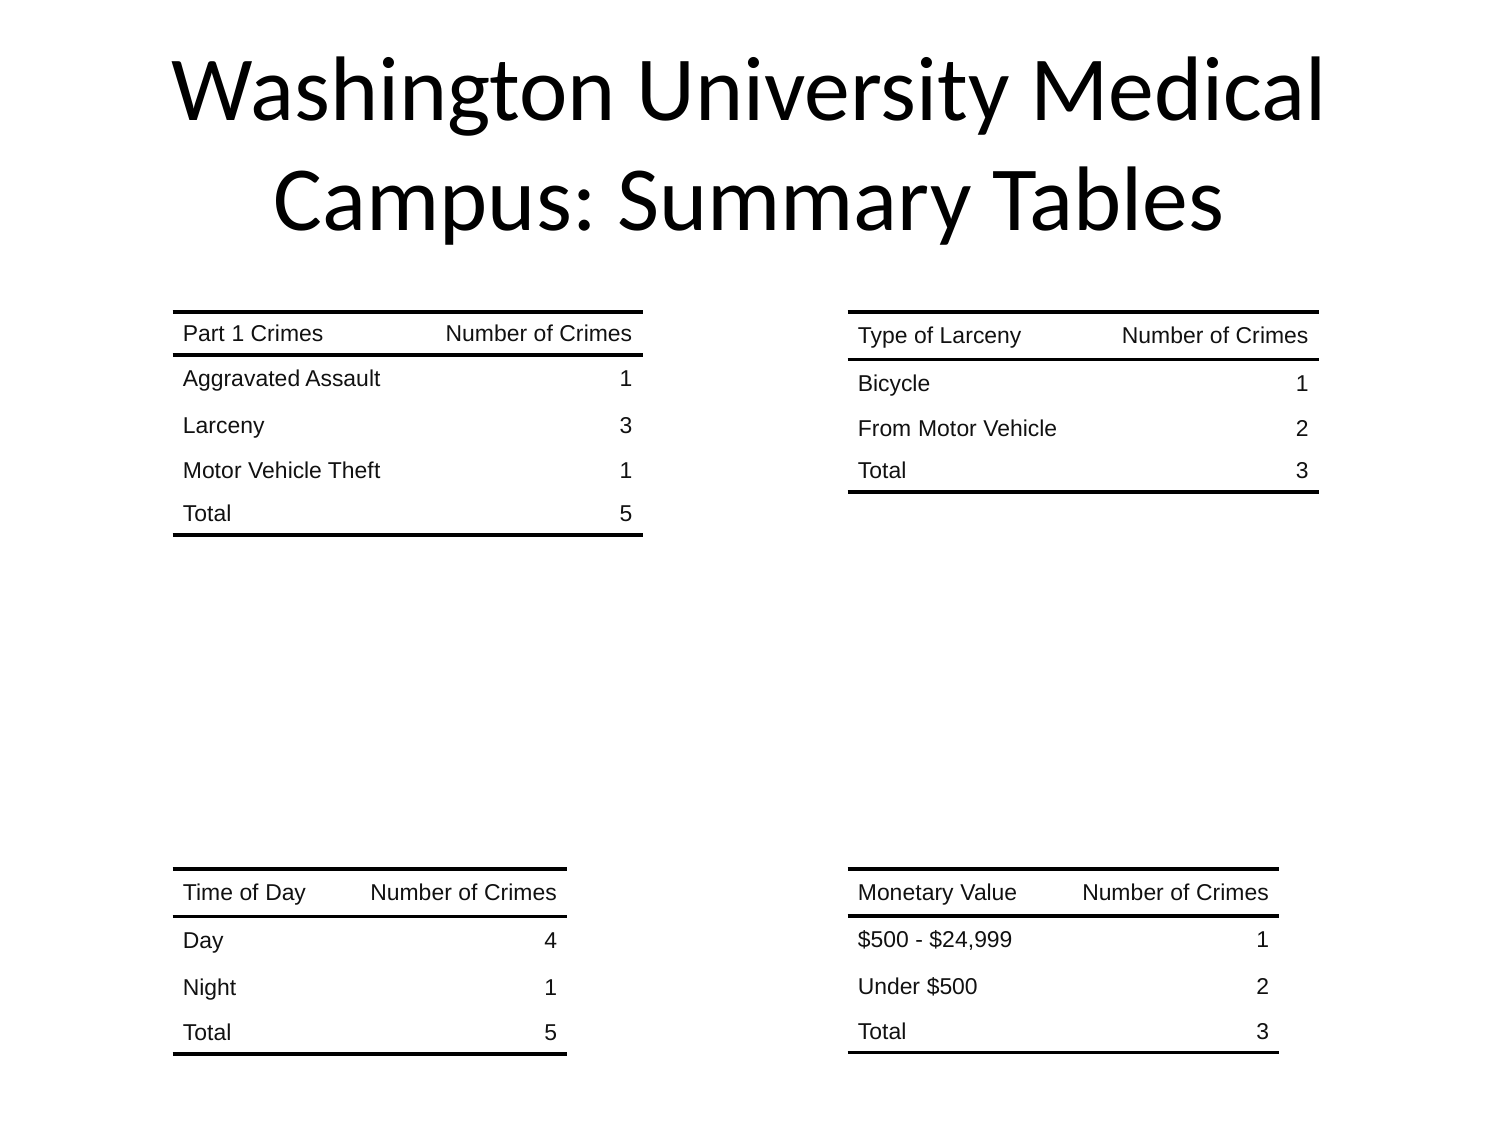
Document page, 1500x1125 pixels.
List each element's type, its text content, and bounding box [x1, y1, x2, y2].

table_cell Day [173, 918, 339, 964]
table_cell Under $500 [848, 963, 1051, 1010]
table_cell 1 [339, 964, 567, 1011]
table_cell Larceny [173, 402, 414, 449]
table_header Part 1 Crimes [173, 314, 414, 353]
table_cell 1 [414, 449, 643, 493]
table_cell 2 [1090, 407, 1319, 449]
table_header Time of Day [173, 871, 339, 915]
table_cell 1 [414, 357, 643, 402]
title Washington University Medical Campus: Summary Tables [75, 45, 1425, 233]
table_cell 5 [414, 493, 643, 533]
table_cell 3 [1090, 449, 1319, 490]
table_cell Motor Vehicle Theft [173, 449, 414, 493]
table_cell Total [173, 493, 414, 533]
table_cell 4 [339, 918, 567, 964]
table_header Number of Crimes [1090, 314, 1319, 358]
table_cell 1 [1051, 918, 1279, 963]
table_cell Total [848, 1010, 1051, 1051]
table_header Number of Crimes [339, 871, 567, 915]
table_header Monetary Value [848, 871, 1051, 914]
table_header Number of Crimes [414, 314, 643, 353]
table_cell Bicycle [848, 361, 1090, 407]
table_cell 1 [1090, 361, 1319, 407]
table_cell 3 [414, 402, 643, 449]
table_cell 2 [1051, 963, 1279, 1010]
table_cell Total [173, 1011, 339, 1052]
table_cell Total [848, 449, 1090, 490]
table_cell From Motor Vehicle [848, 407, 1090, 449]
table_cell Night [173, 964, 339, 1011]
table_cell 5 [339, 1011, 567, 1052]
table_cell 3 [1051, 1010, 1279, 1051]
table_cell Aggravated Assault [173, 357, 414, 402]
table_cell $500 - $24,999 [848, 918, 1051, 963]
table_header Number of Crimes [1051, 871, 1279, 914]
table_header Type of Larceny [848, 314, 1090, 358]
